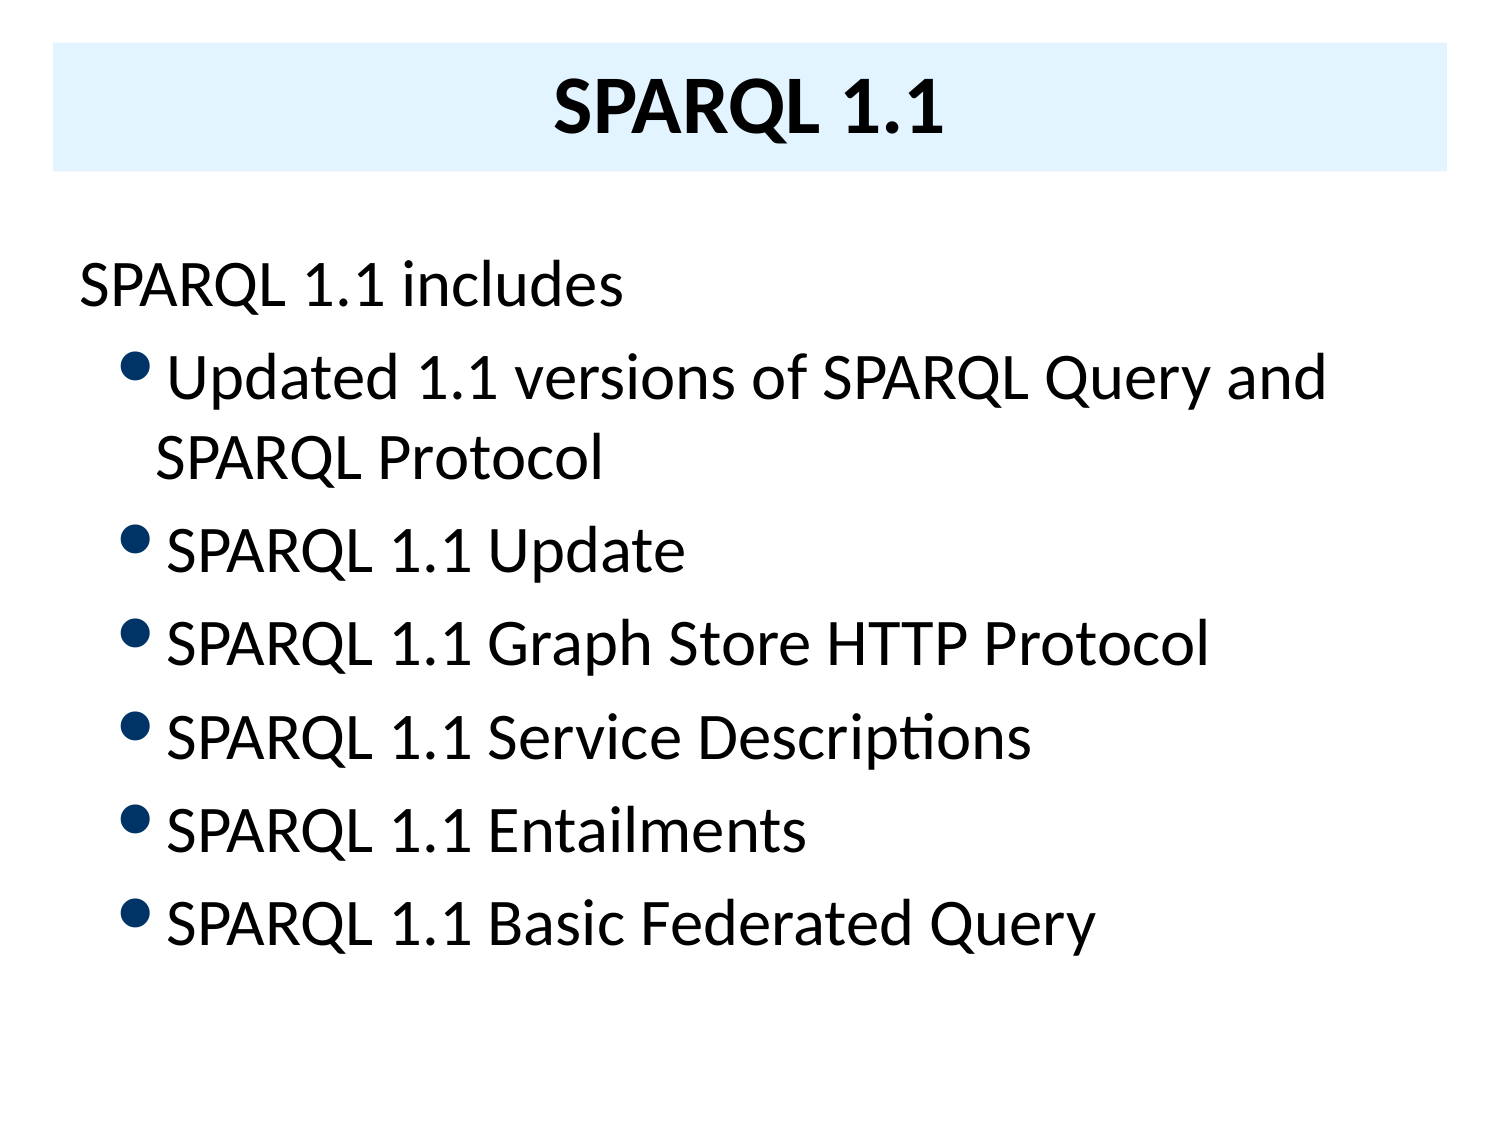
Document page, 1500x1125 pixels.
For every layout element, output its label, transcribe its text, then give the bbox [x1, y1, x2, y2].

list SPARQL 1.1 includes Updated 1.1 versions of SPARQL Query and SPARQL Protocol SPARQL 1.1 Update SPARQL 1.1 Graph Store HTTP Protocol SPARQL 1.1 Service Descriptions SPARQL 1.1 Entailments SPARQL 1.1 Basic Federated Query [64, 231, 1436, 1047]
title SPARQL 1.1 [53, 42, 1447, 172]
